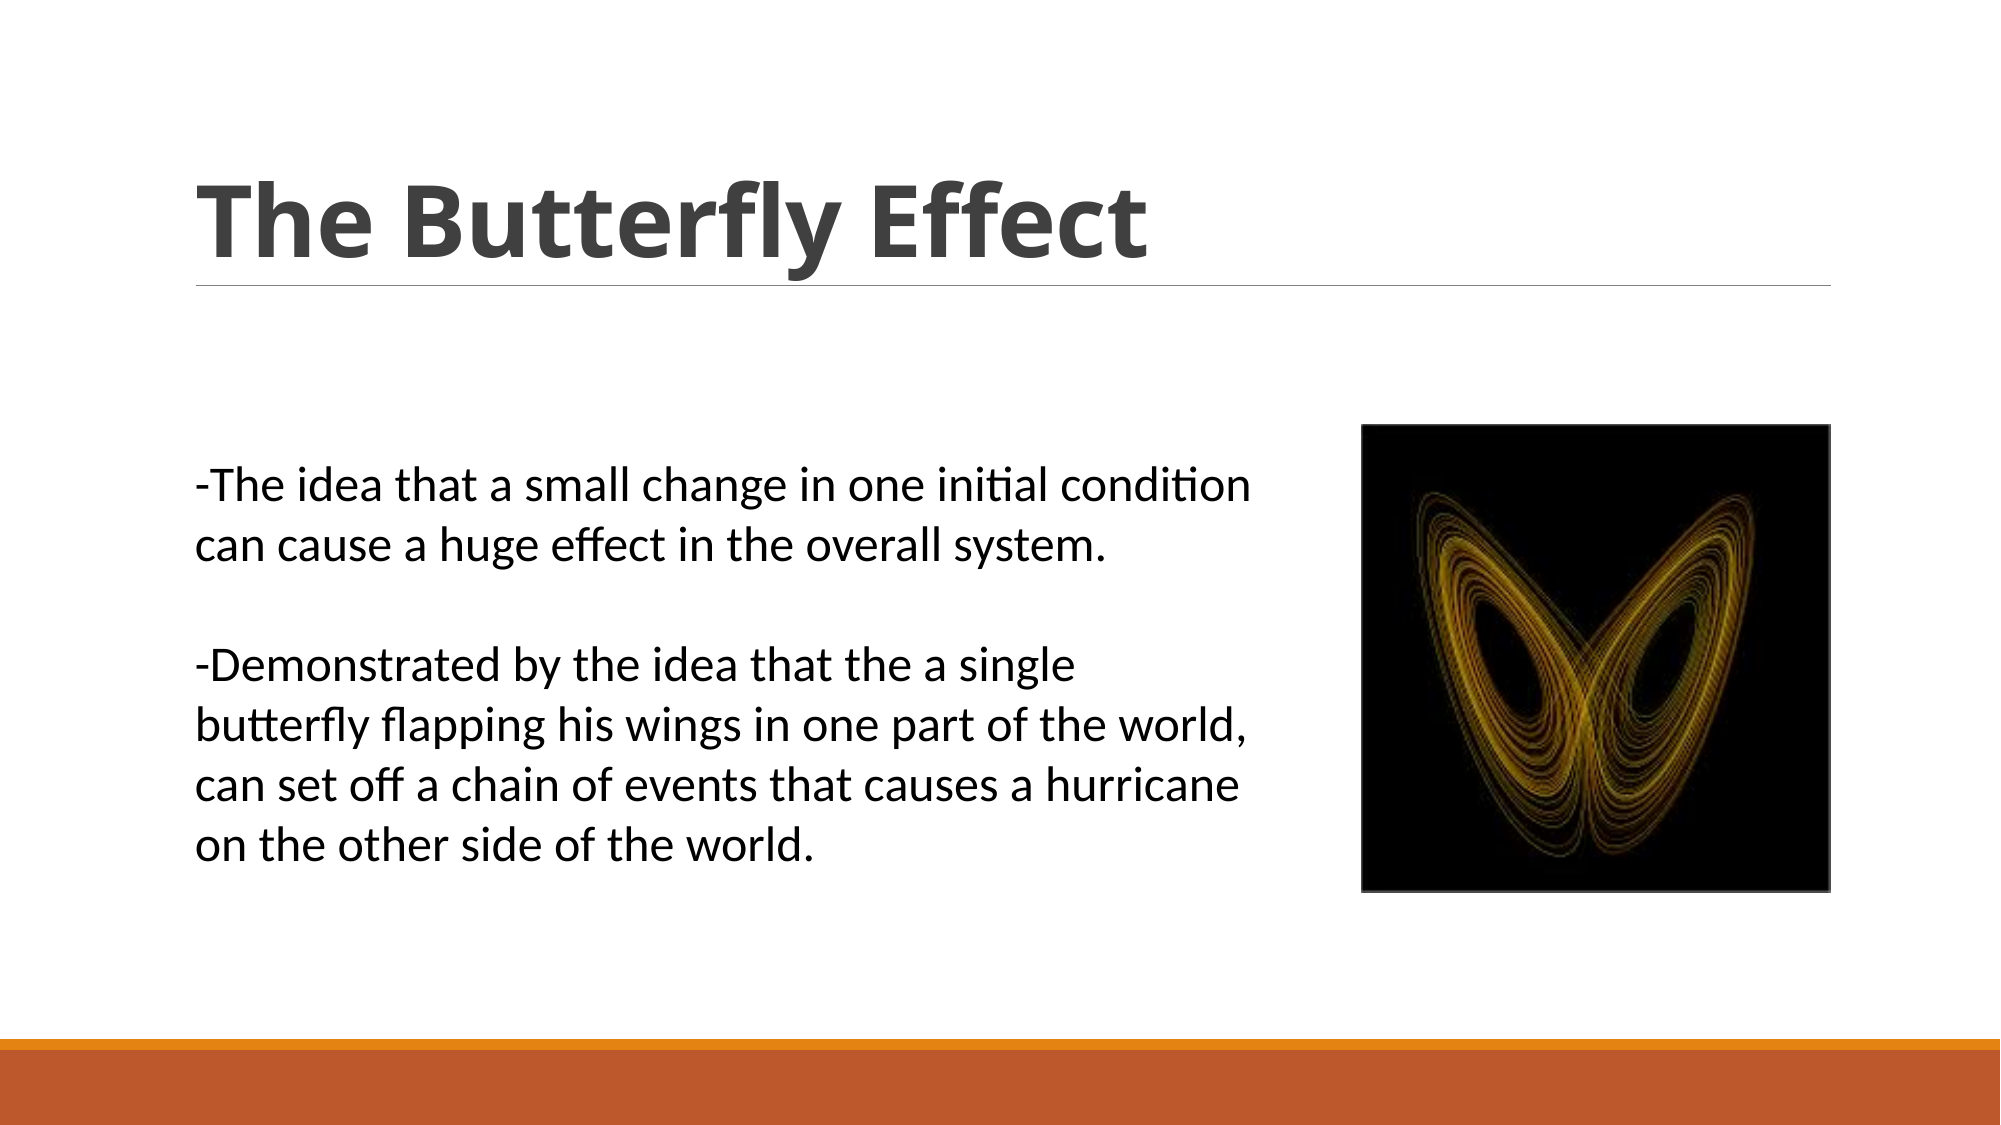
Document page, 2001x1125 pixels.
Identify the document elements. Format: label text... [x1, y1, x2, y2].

picture [1360, 423, 1831, 894]
text_box -The idea that a small change in one initial condition can cause a huge effect in the overall system. -Demonstrated by the idea that the a single butterfly flapping his wings in one part of the world, can set off a chain of events that causes a hurricane on the other side of the world. [179, 443, 1272, 879]
title The Butterfly Effect [180, 47, 1830, 285]
